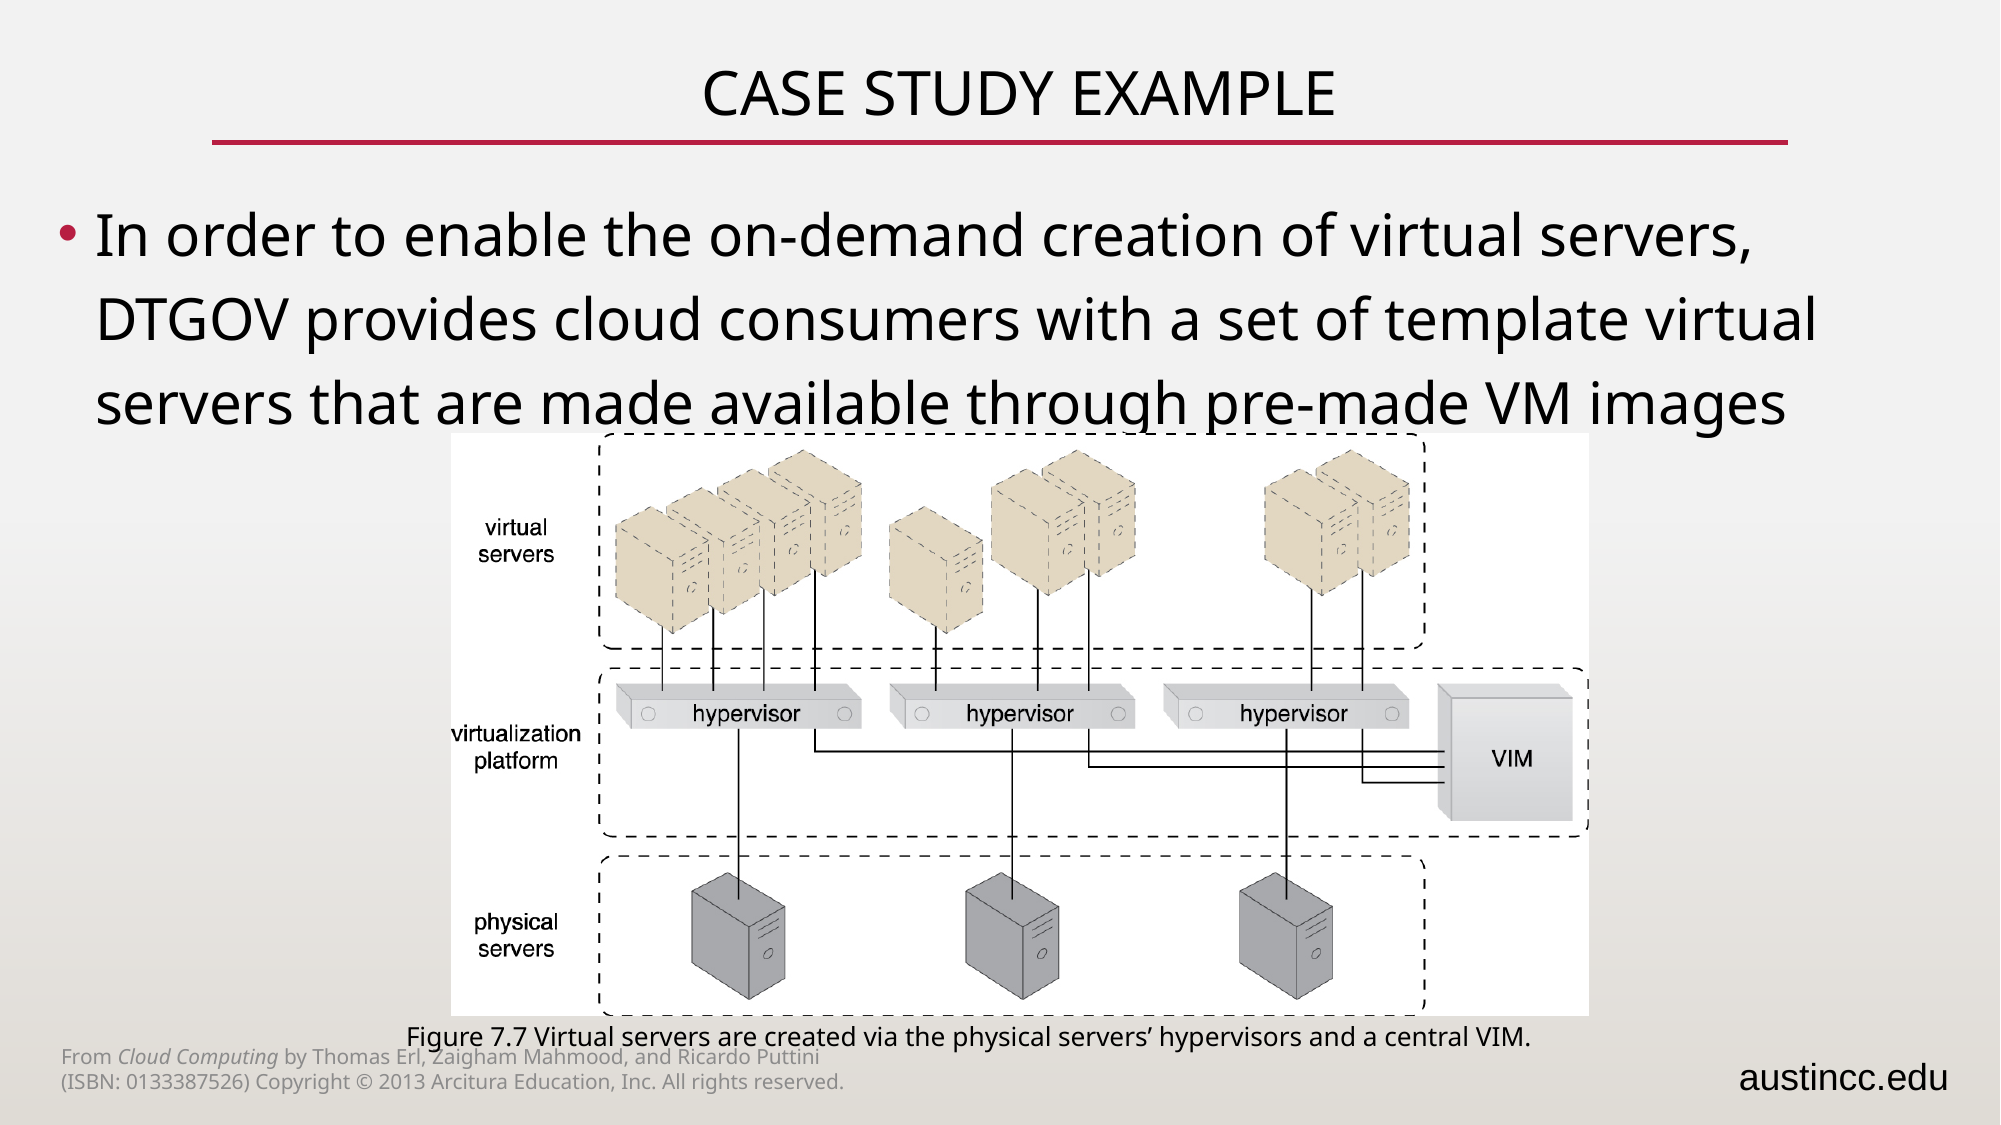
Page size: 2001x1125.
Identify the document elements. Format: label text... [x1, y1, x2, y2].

text_box Figure 7.7 Virtual servers are created via the physical servers’ hypervisors and a central VIM. [391, 1012, 1553, 1060]
list In order to enable the on-demand creation of virtual servers, DTGOV provides cloud consumers with a set of template virtual servers that are made available through pre-made VM images [42, 176, 1955, 1016]
footer From Cloud Computing by Thomas Erl, Zaigham Mahmood, and Ricardo Puttini (ISBN: 0133387526) Copyright © 2013 Arcitura Education, Inc. All rights reserved. [45, 1043, 1021, 1095]
title Case Study Example [232, 54, 1808, 137]
picture [451, 433, 1589, 1016]
